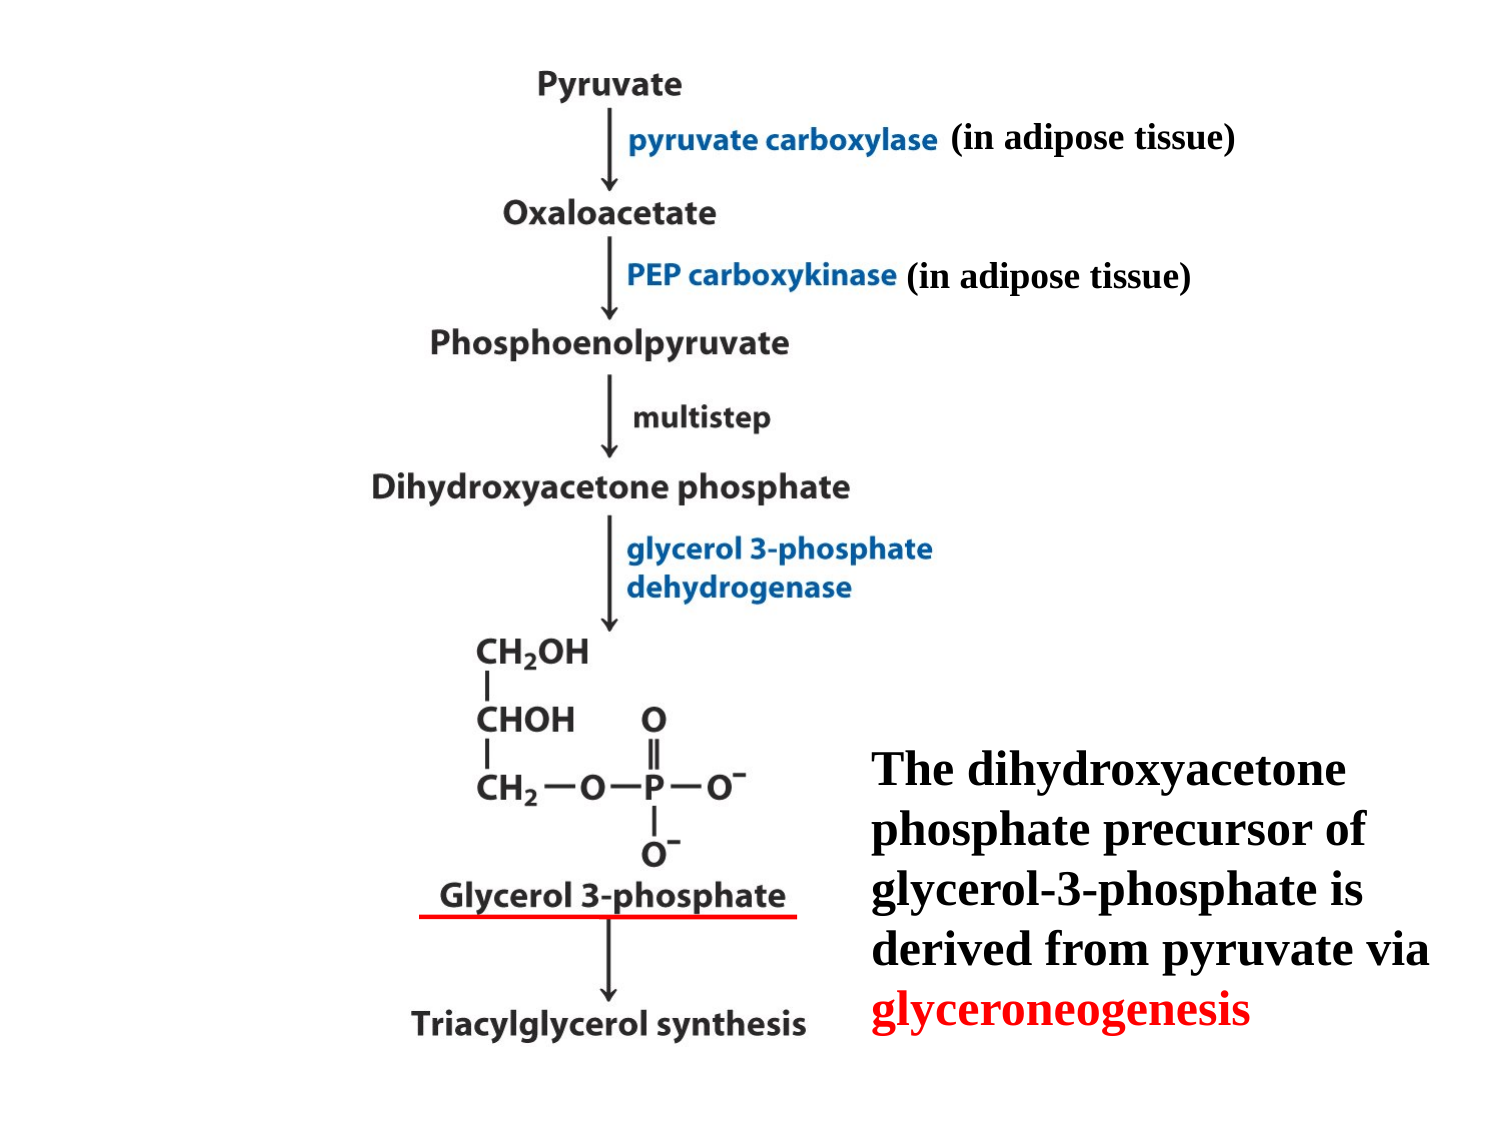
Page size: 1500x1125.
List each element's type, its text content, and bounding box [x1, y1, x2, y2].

picture [359, 54, 949, 1056]
text_box (in adipose tissue) [954, 105, 1251, 165]
text_box (in adipose tissue) [954, 243, 1207, 349]
text_box The dihydroxyacetone phosphate precursor of glycerol-3-phosphate is derived from pyruvate via glyceroneogenesis [856, 727, 1446, 1103]
